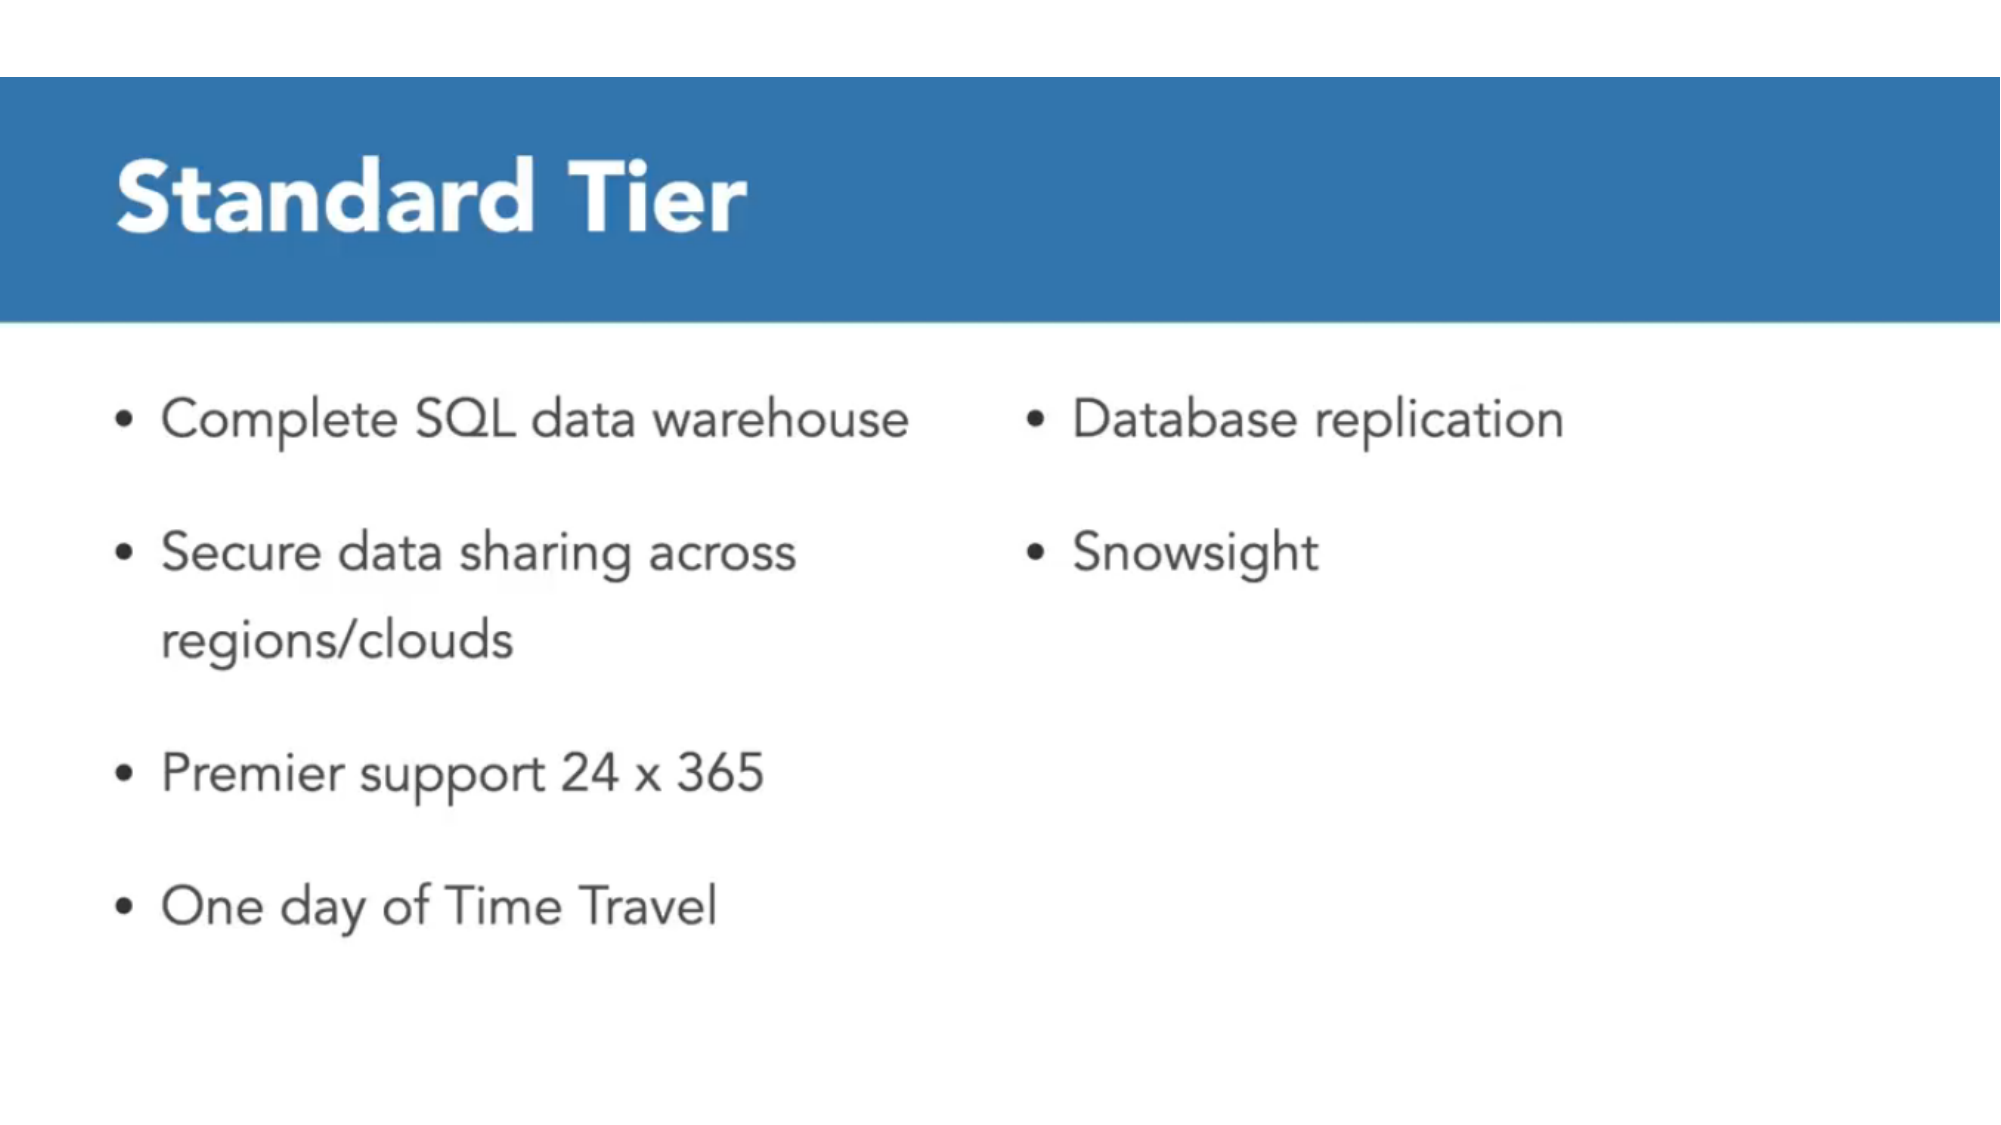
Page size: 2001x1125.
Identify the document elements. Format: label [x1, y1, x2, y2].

picture [0, 77, 2000, 1047]
